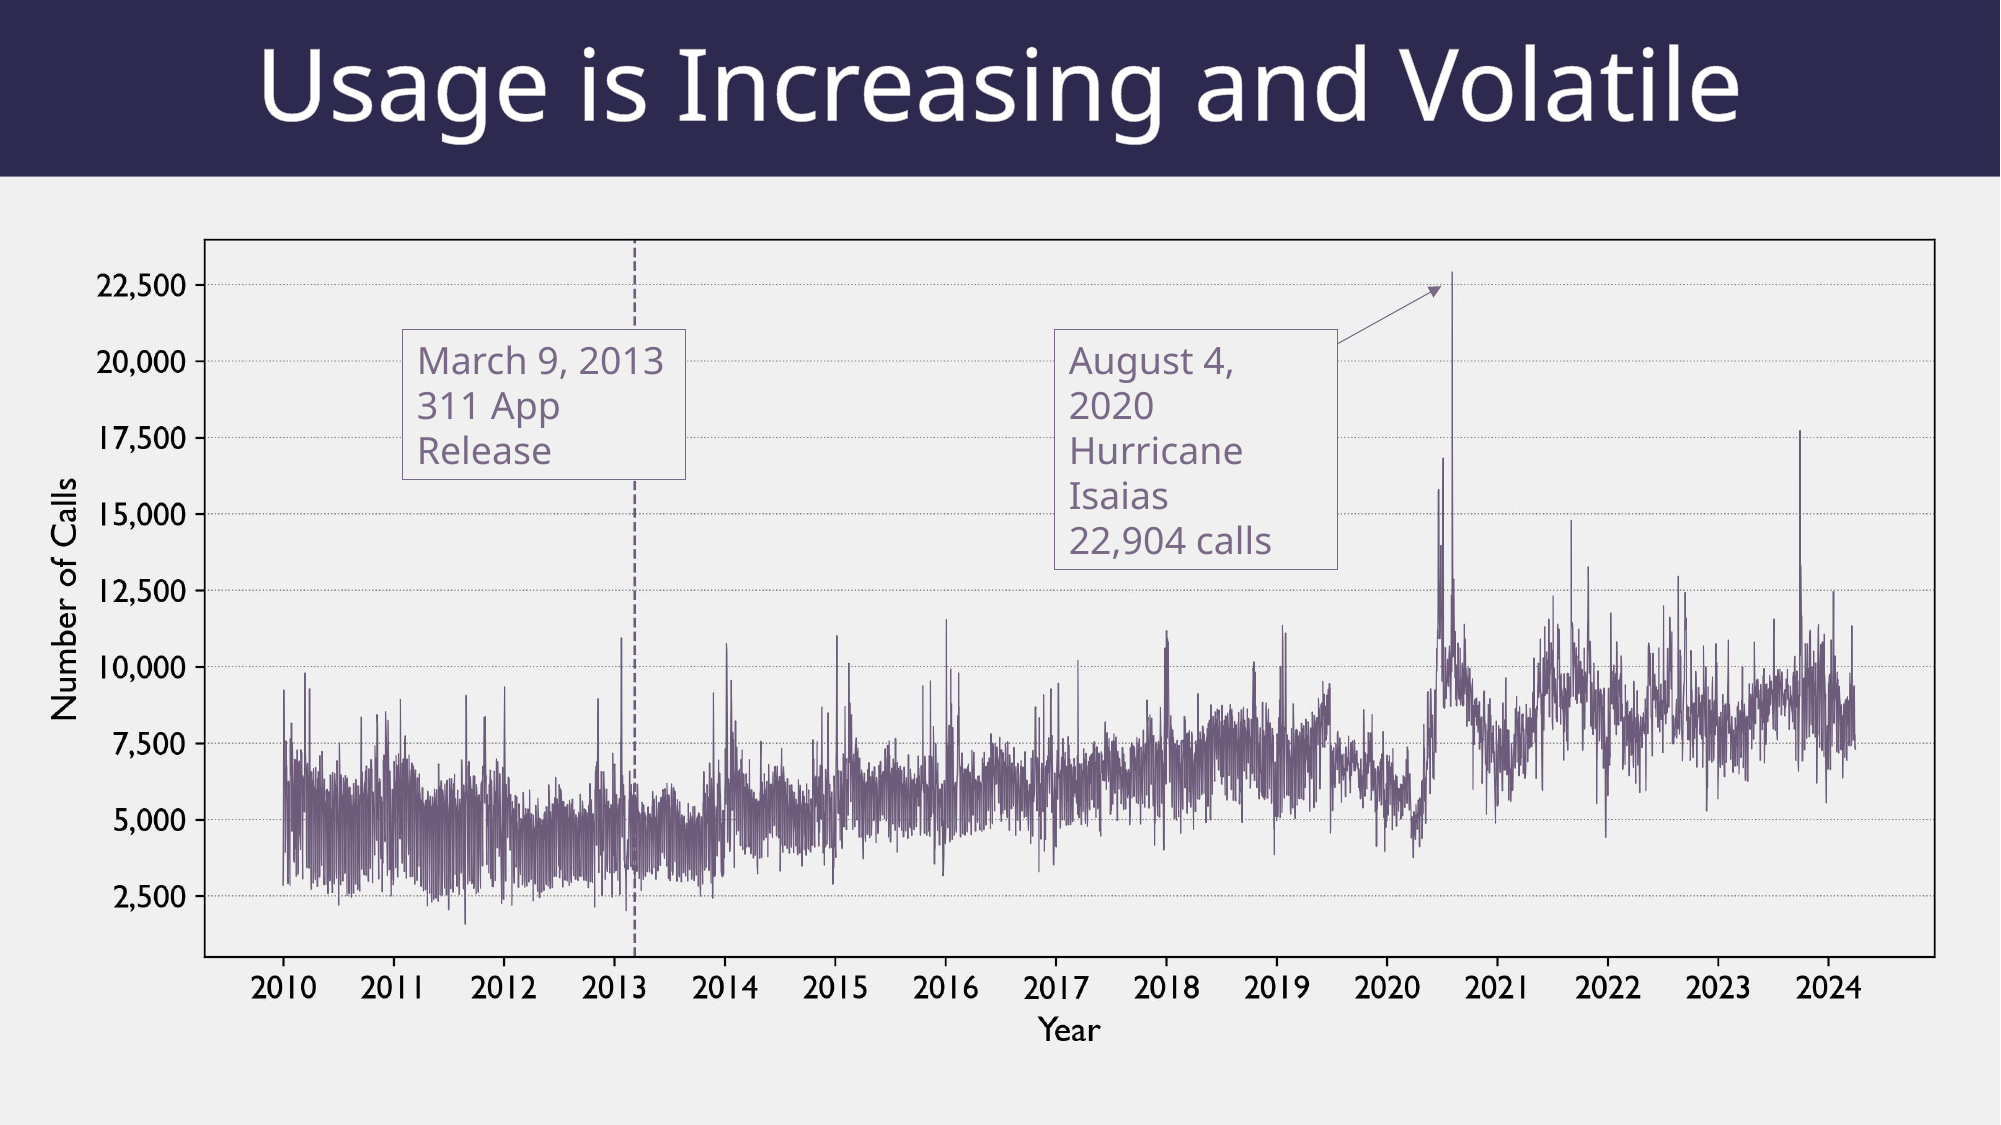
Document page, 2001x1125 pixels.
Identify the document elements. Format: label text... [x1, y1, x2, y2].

text_box Usage is Increasing and Volatile [0, 0, 2000, 177]
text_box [1325, 286, 1442, 351]
picture [32, 221, 1952, 1067]
